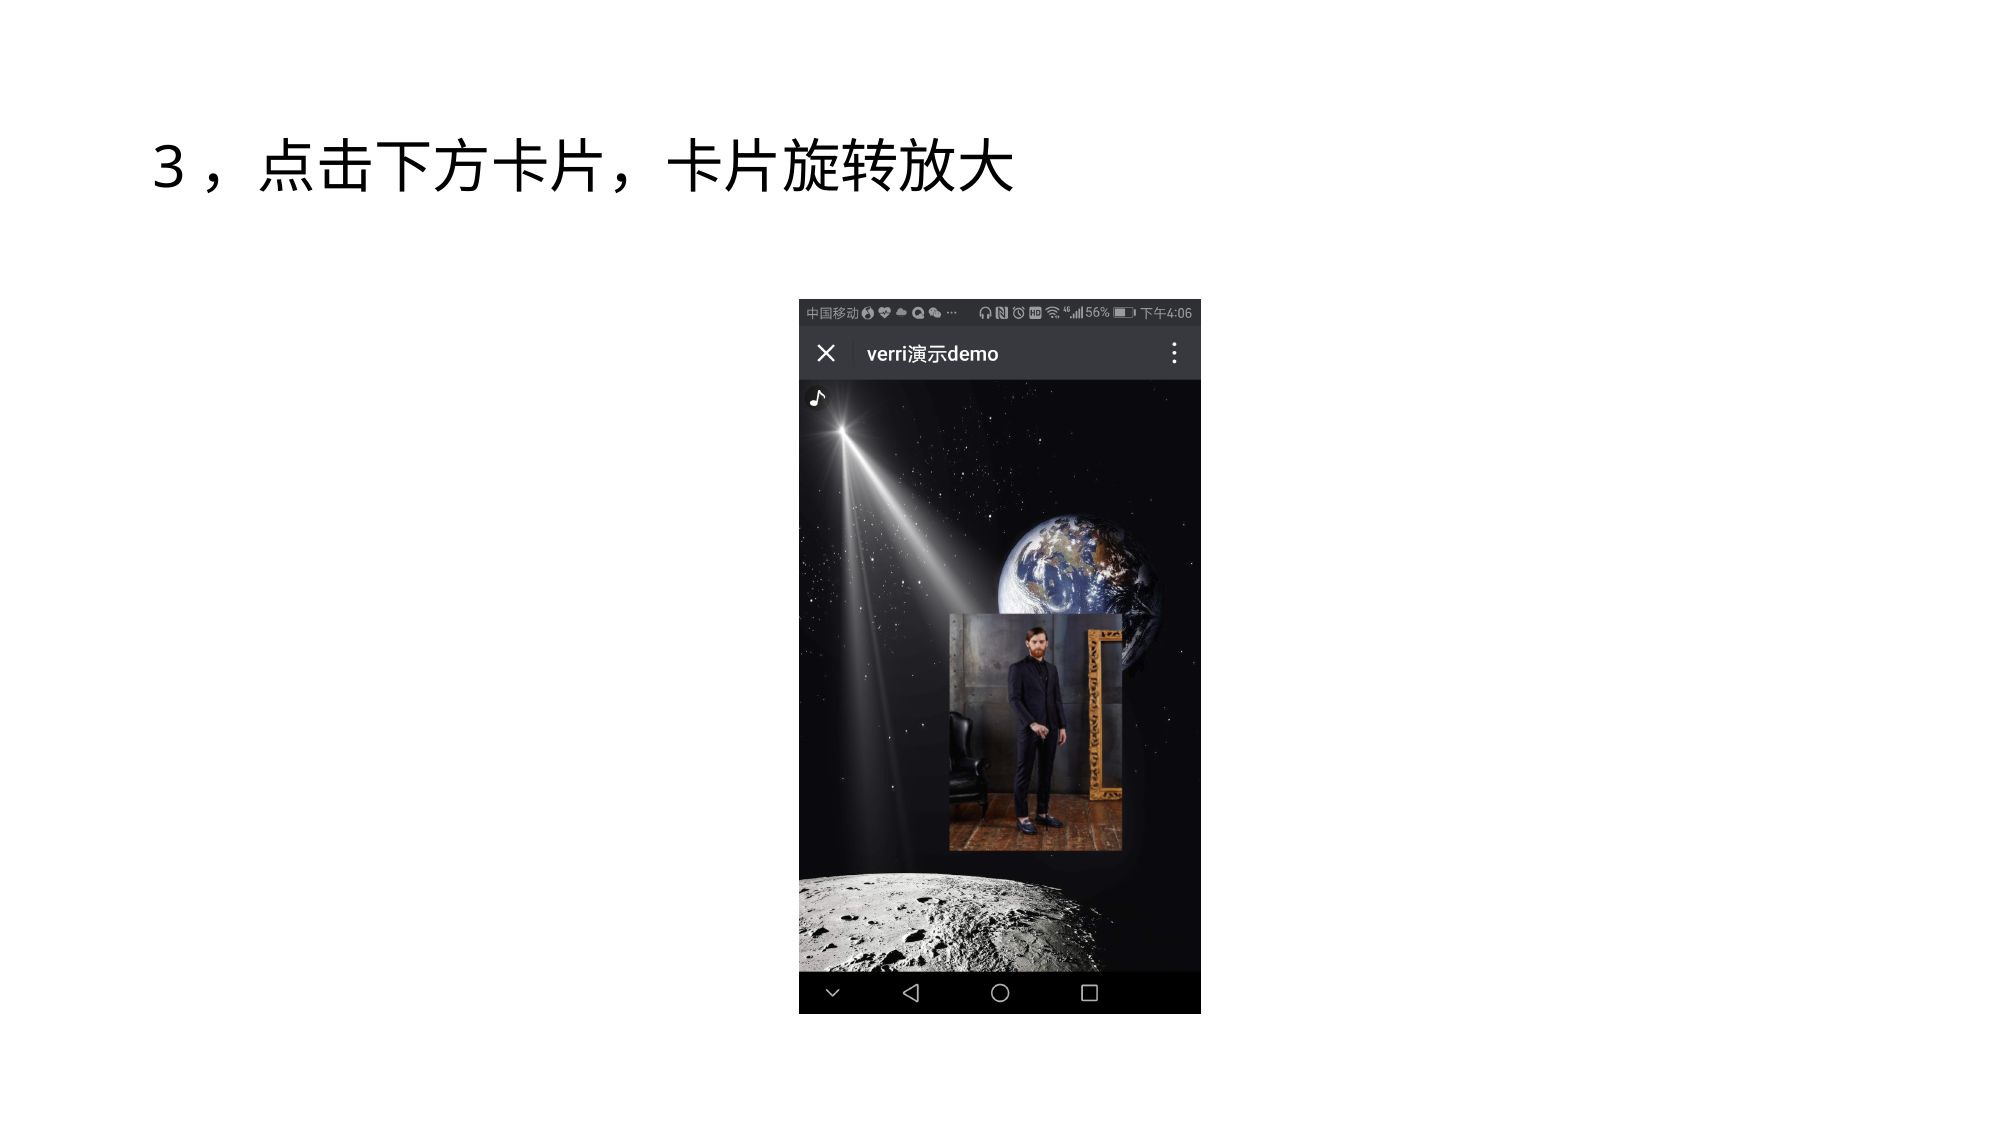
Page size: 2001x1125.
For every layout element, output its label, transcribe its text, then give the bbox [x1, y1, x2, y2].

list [799, 299, 1201, 1014]
title 3，点击下方卡片，卡片旋转放大 [137, 59, 1863, 278]
